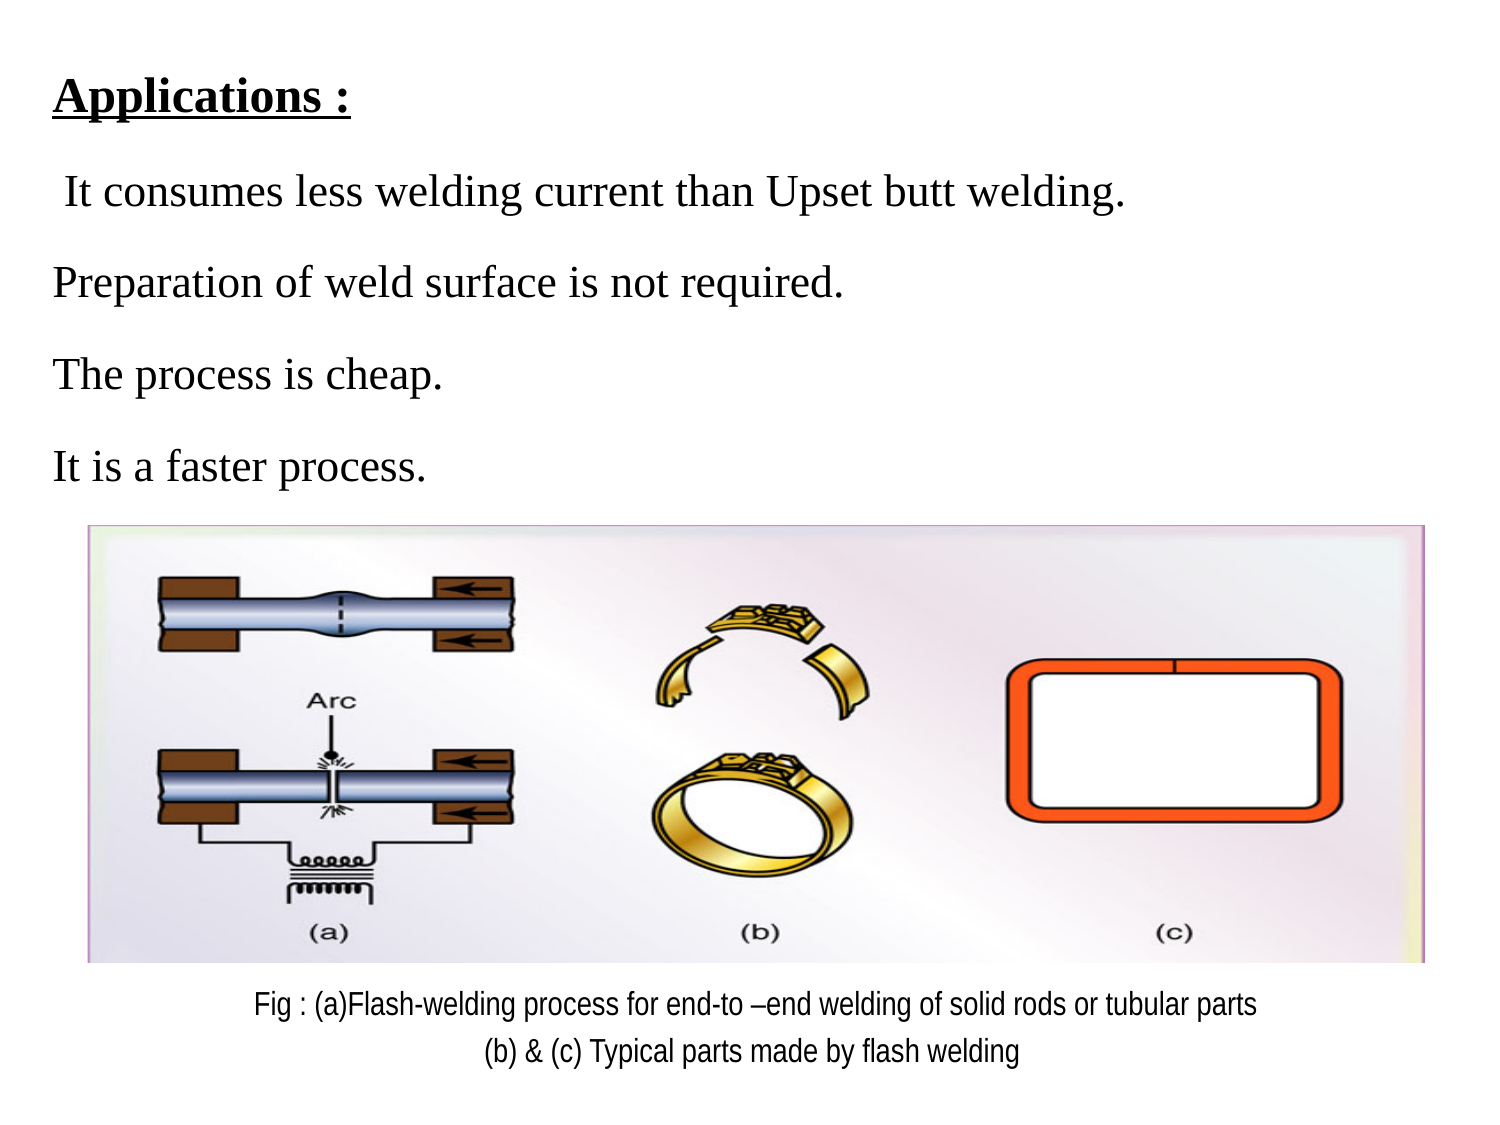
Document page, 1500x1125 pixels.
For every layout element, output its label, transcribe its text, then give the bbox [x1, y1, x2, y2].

text_box Applications : It consumes less welding current than Upset butt welding. Preparation of weld surface is not required. The process is cheap. It is a faster process. [37, 62, 1375, 375]
picture [87, 524, 1426, 963]
text_box Fig : (a)Flash-welding process for end-to –end welding of solid rods or tubular parts (b) & (c) Typical parts made by flash welding [99, 975, 1413, 1075]
